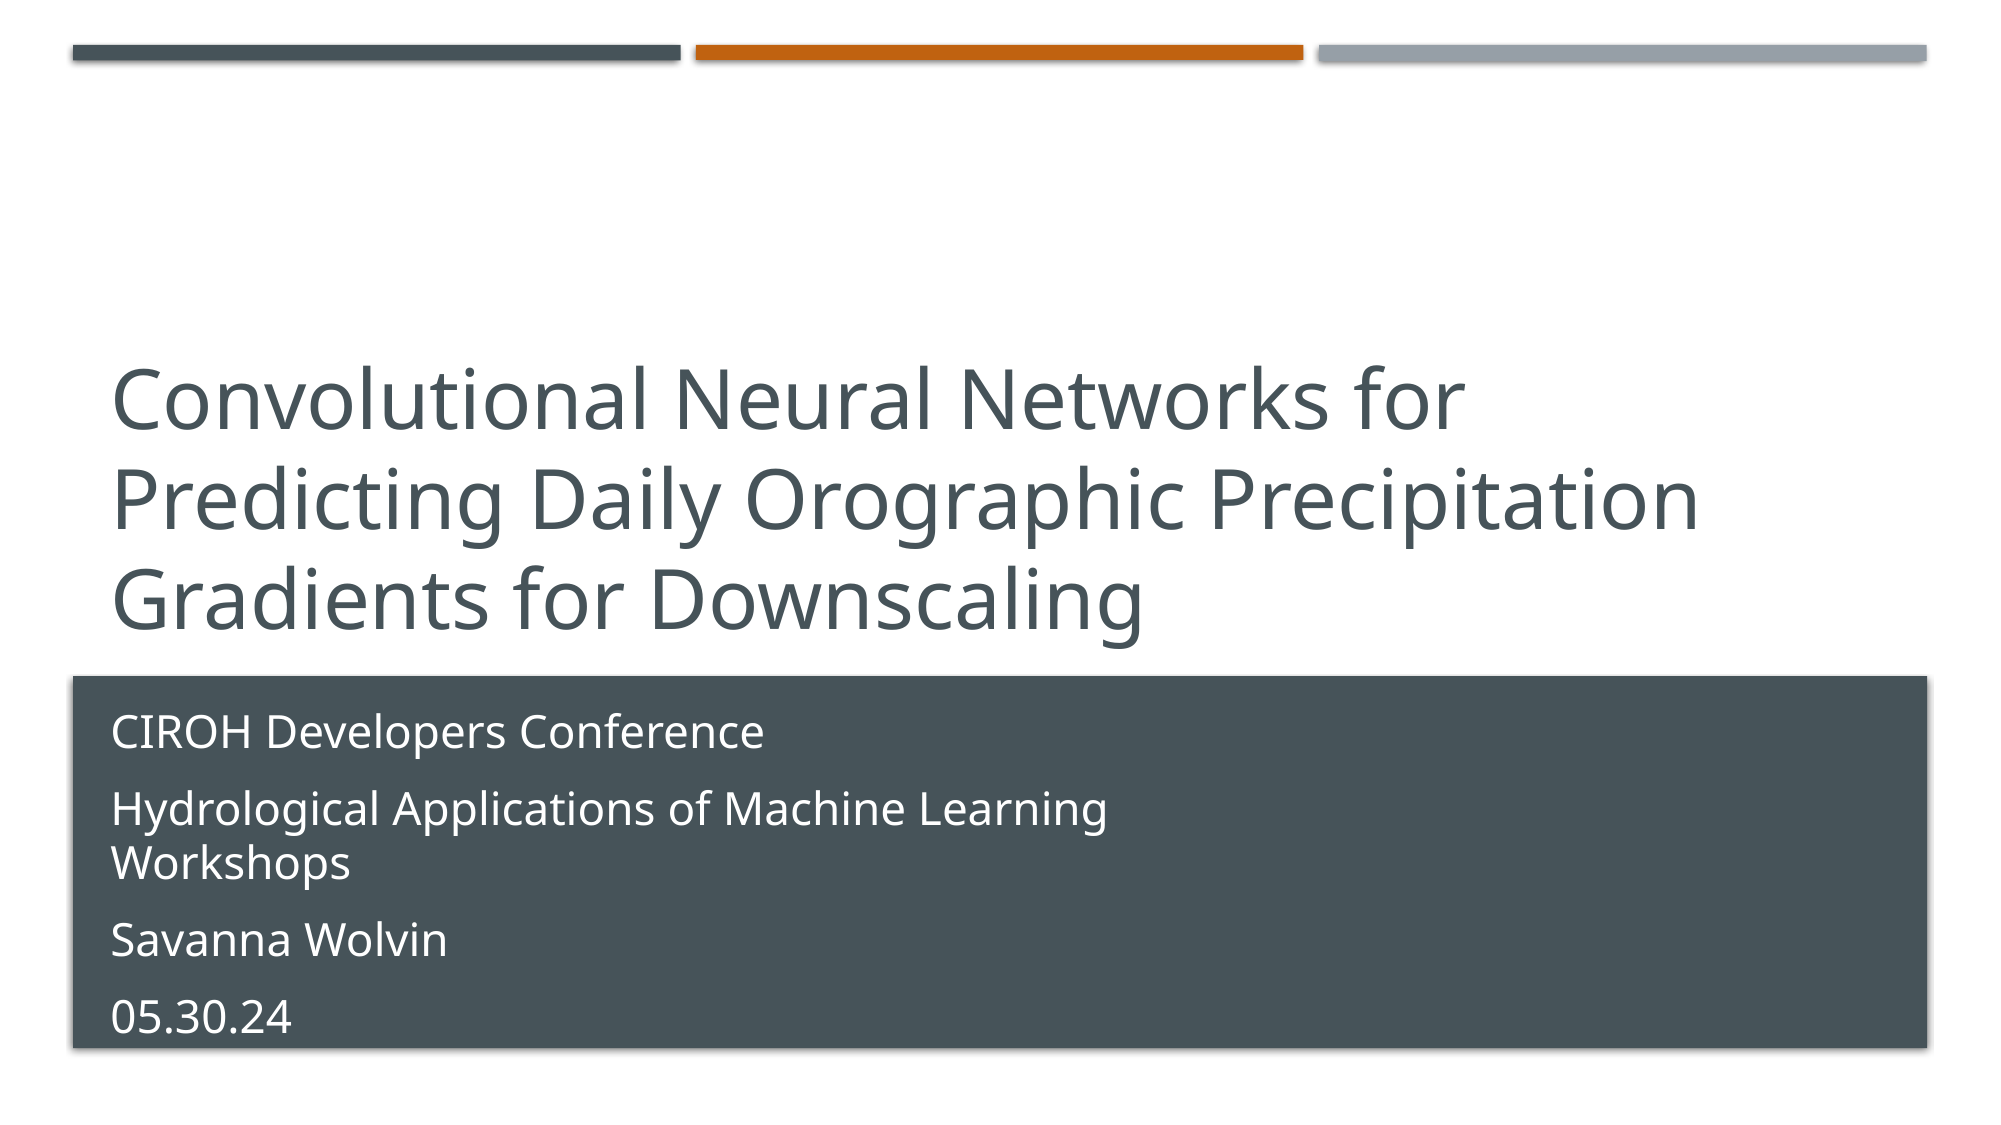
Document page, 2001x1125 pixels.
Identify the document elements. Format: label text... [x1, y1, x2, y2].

subtitle CIROH Developers Conference Hydrological Applications of Machine Learning Workshops Savanna Wolvin 05.30.24 [95, 695, 1319, 1026]
title Convolutional Neural Networks for Predicting Daily Orographic Precipitation Gradients for Downscaling [95, 92, 1897, 654]
